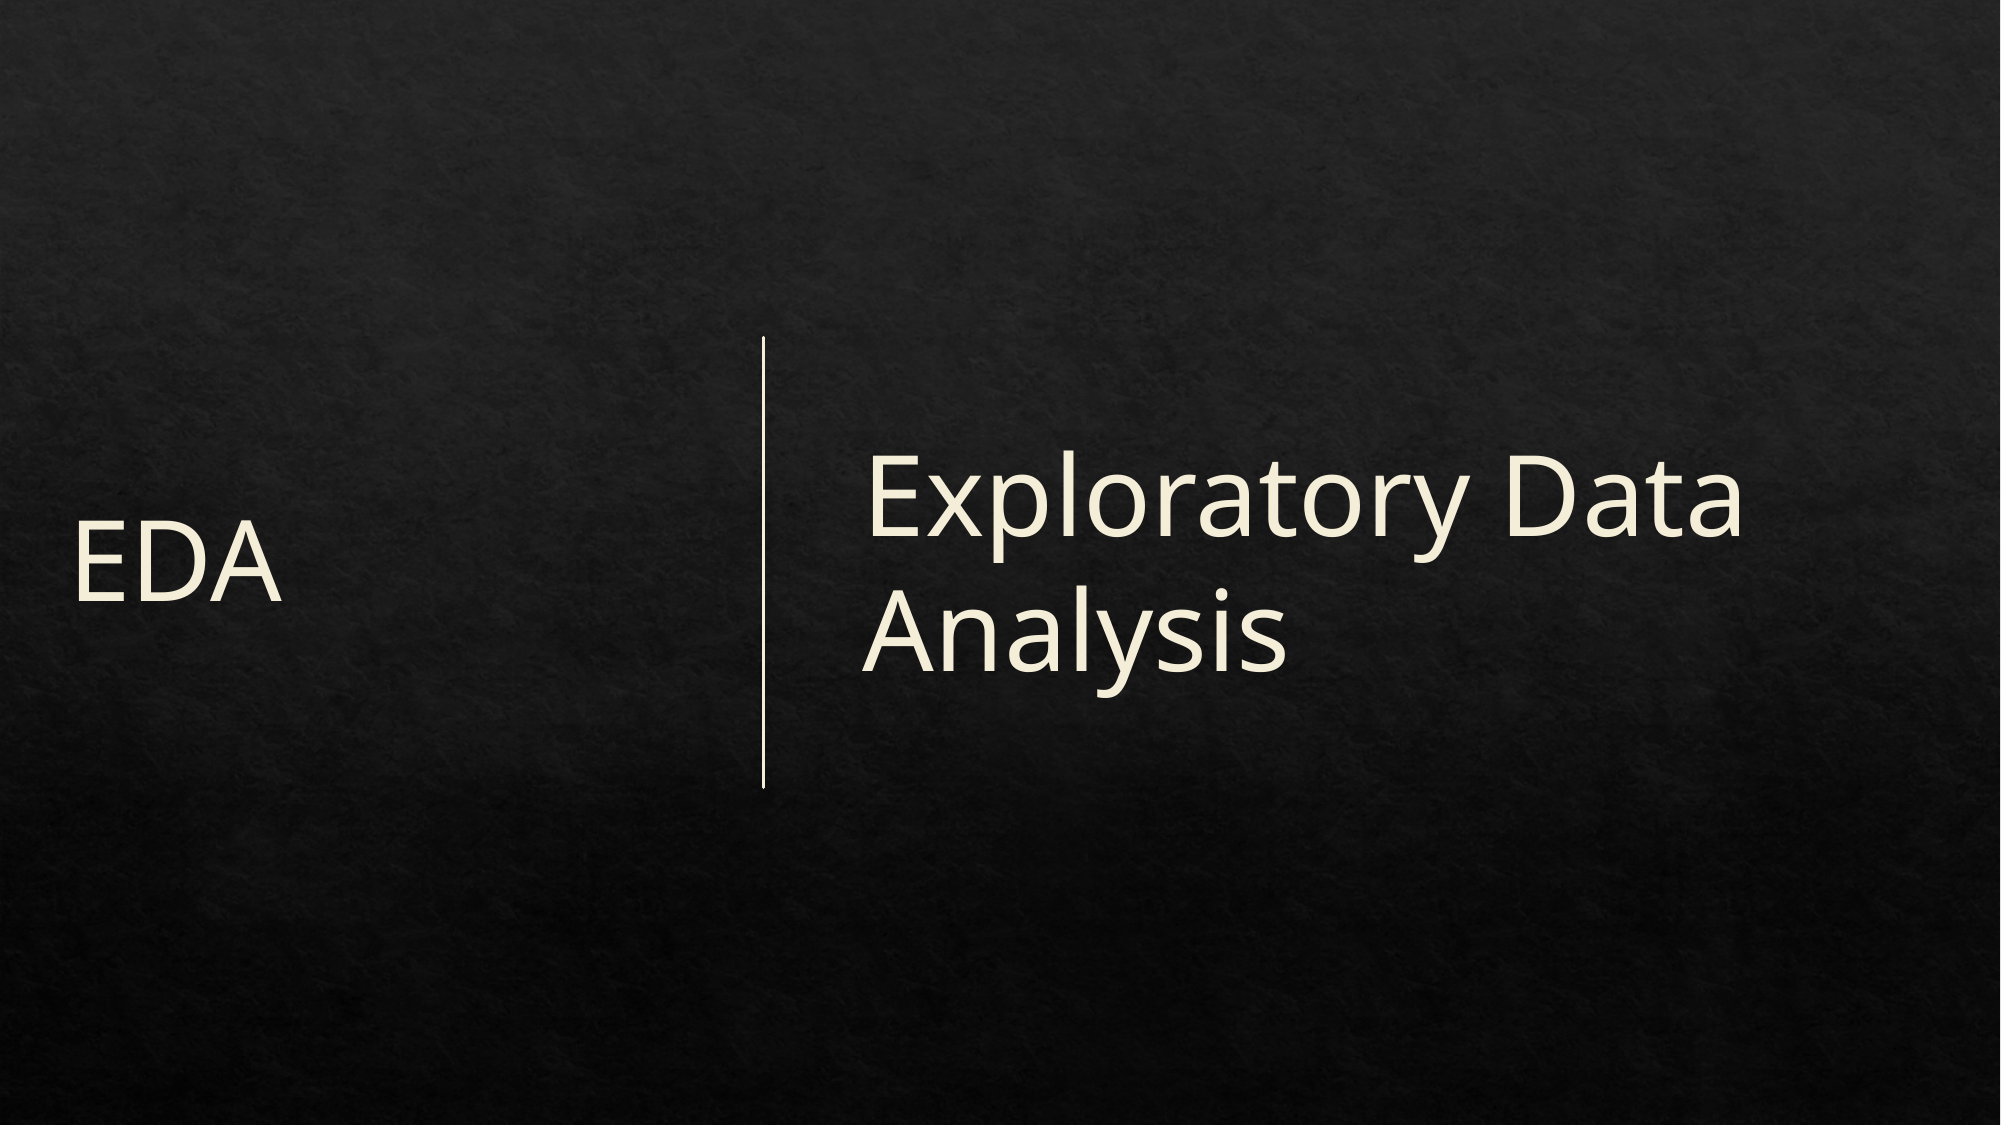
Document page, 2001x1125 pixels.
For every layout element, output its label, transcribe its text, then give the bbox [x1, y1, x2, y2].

text_box EDA [53, 190, 744, 922]
text_box [0, 0, 2000, 1125]
text_box Exploratory Data Analysis [847, 179, 1835, 939]
